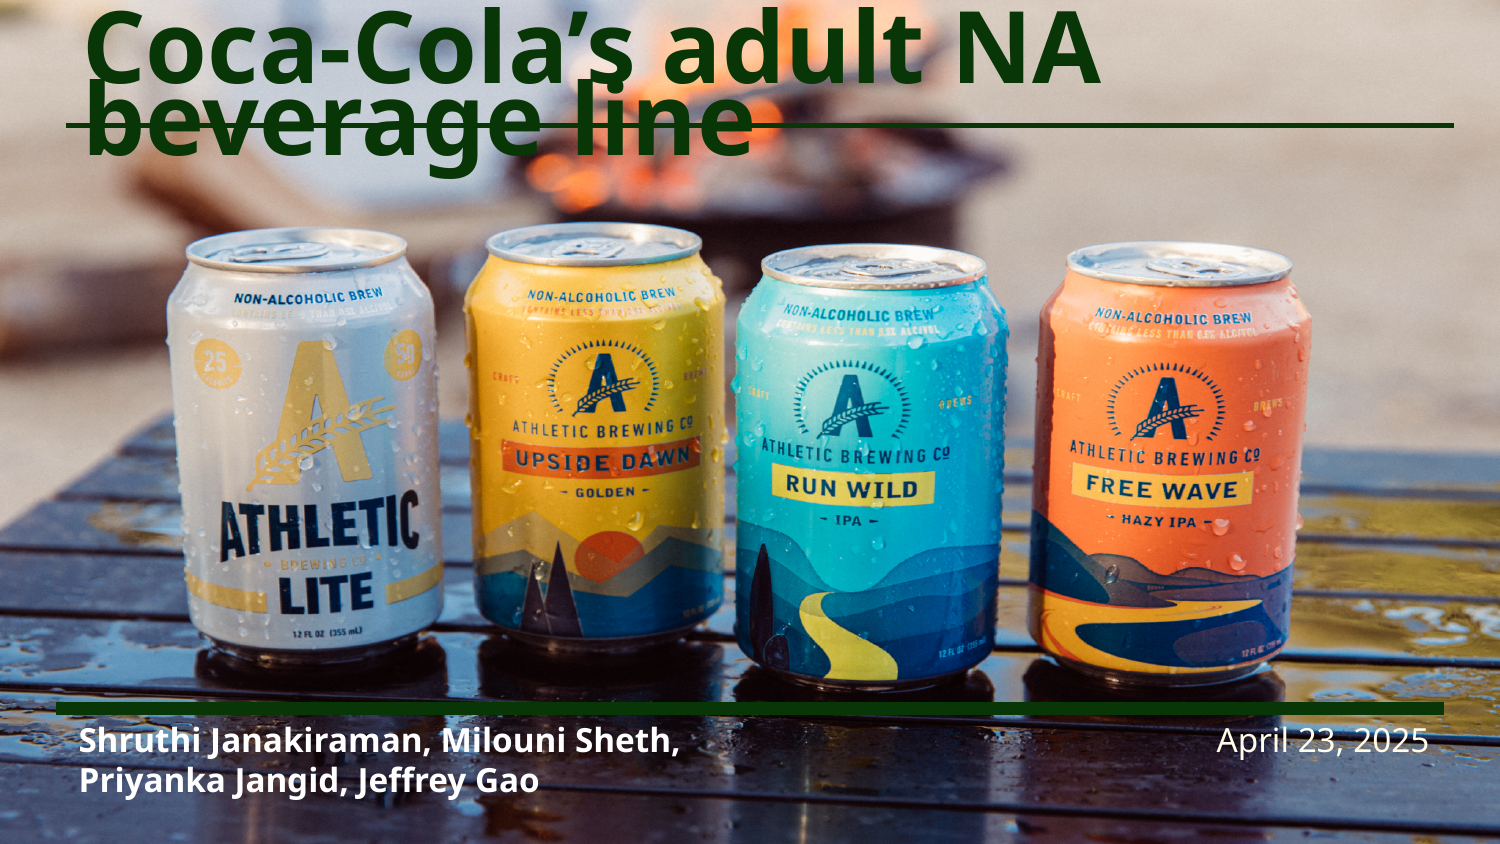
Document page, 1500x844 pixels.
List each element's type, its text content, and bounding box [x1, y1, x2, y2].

picture [0, 0, 1500, 844]
title Coca-Cola’s adult NA beverage line [67, 11, 1474, 185]
subtitle Shruthi Janakiraman, Milouni Sheth, Priyanka Jangid, Jeffrey Gao [63, 717, 715, 796]
subtitle April 23, 2025 [1092, 704, 1445, 796]
